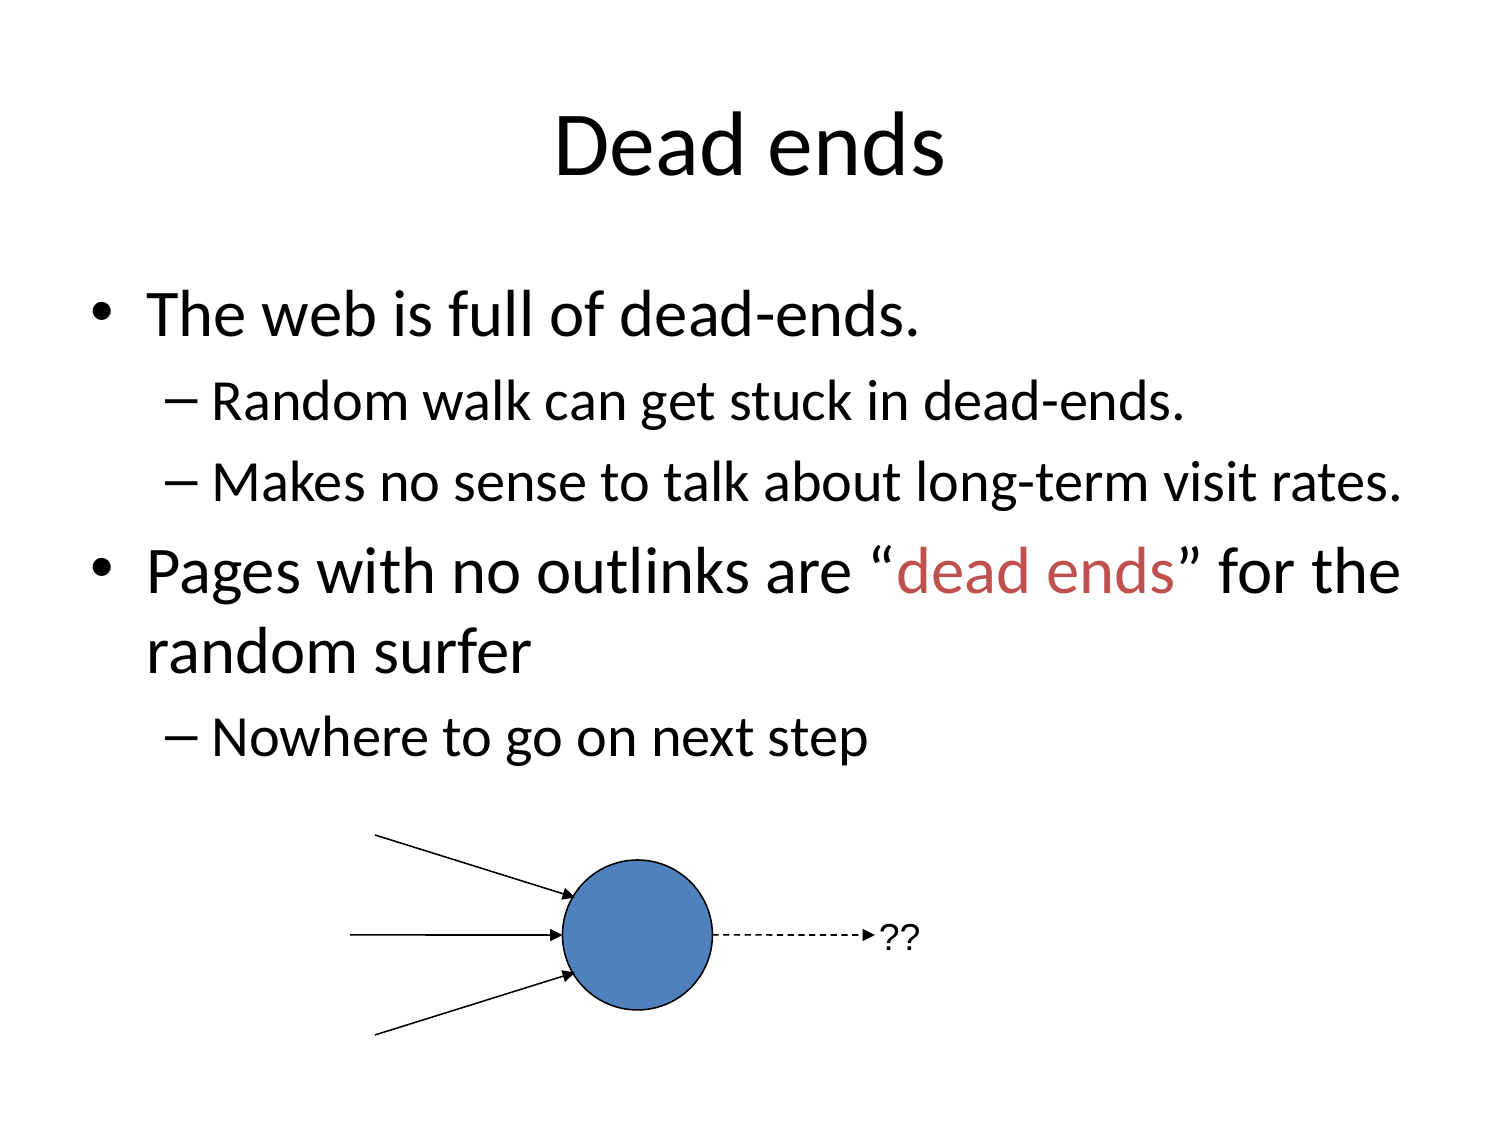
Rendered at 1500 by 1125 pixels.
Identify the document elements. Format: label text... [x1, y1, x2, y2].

text_box [562, 859, 713, 1010]
text_box [374, 834, 575, 900]
text_box [374, 970, 575, 1036]
text_box ?? [864, 905, 936, 965]
title Dead ends [75, 45, 1425, 233]
text_box [349, 928, 563, 942]
list The web is full of dead-ends. Random walk can get stuck in dead-ends. Makes no sense to talk about long-term visit rates. Pages with no outlinks are “dead ends” for the random surfer Nowhere to go on next step [75, 262, 1425, 1005]
